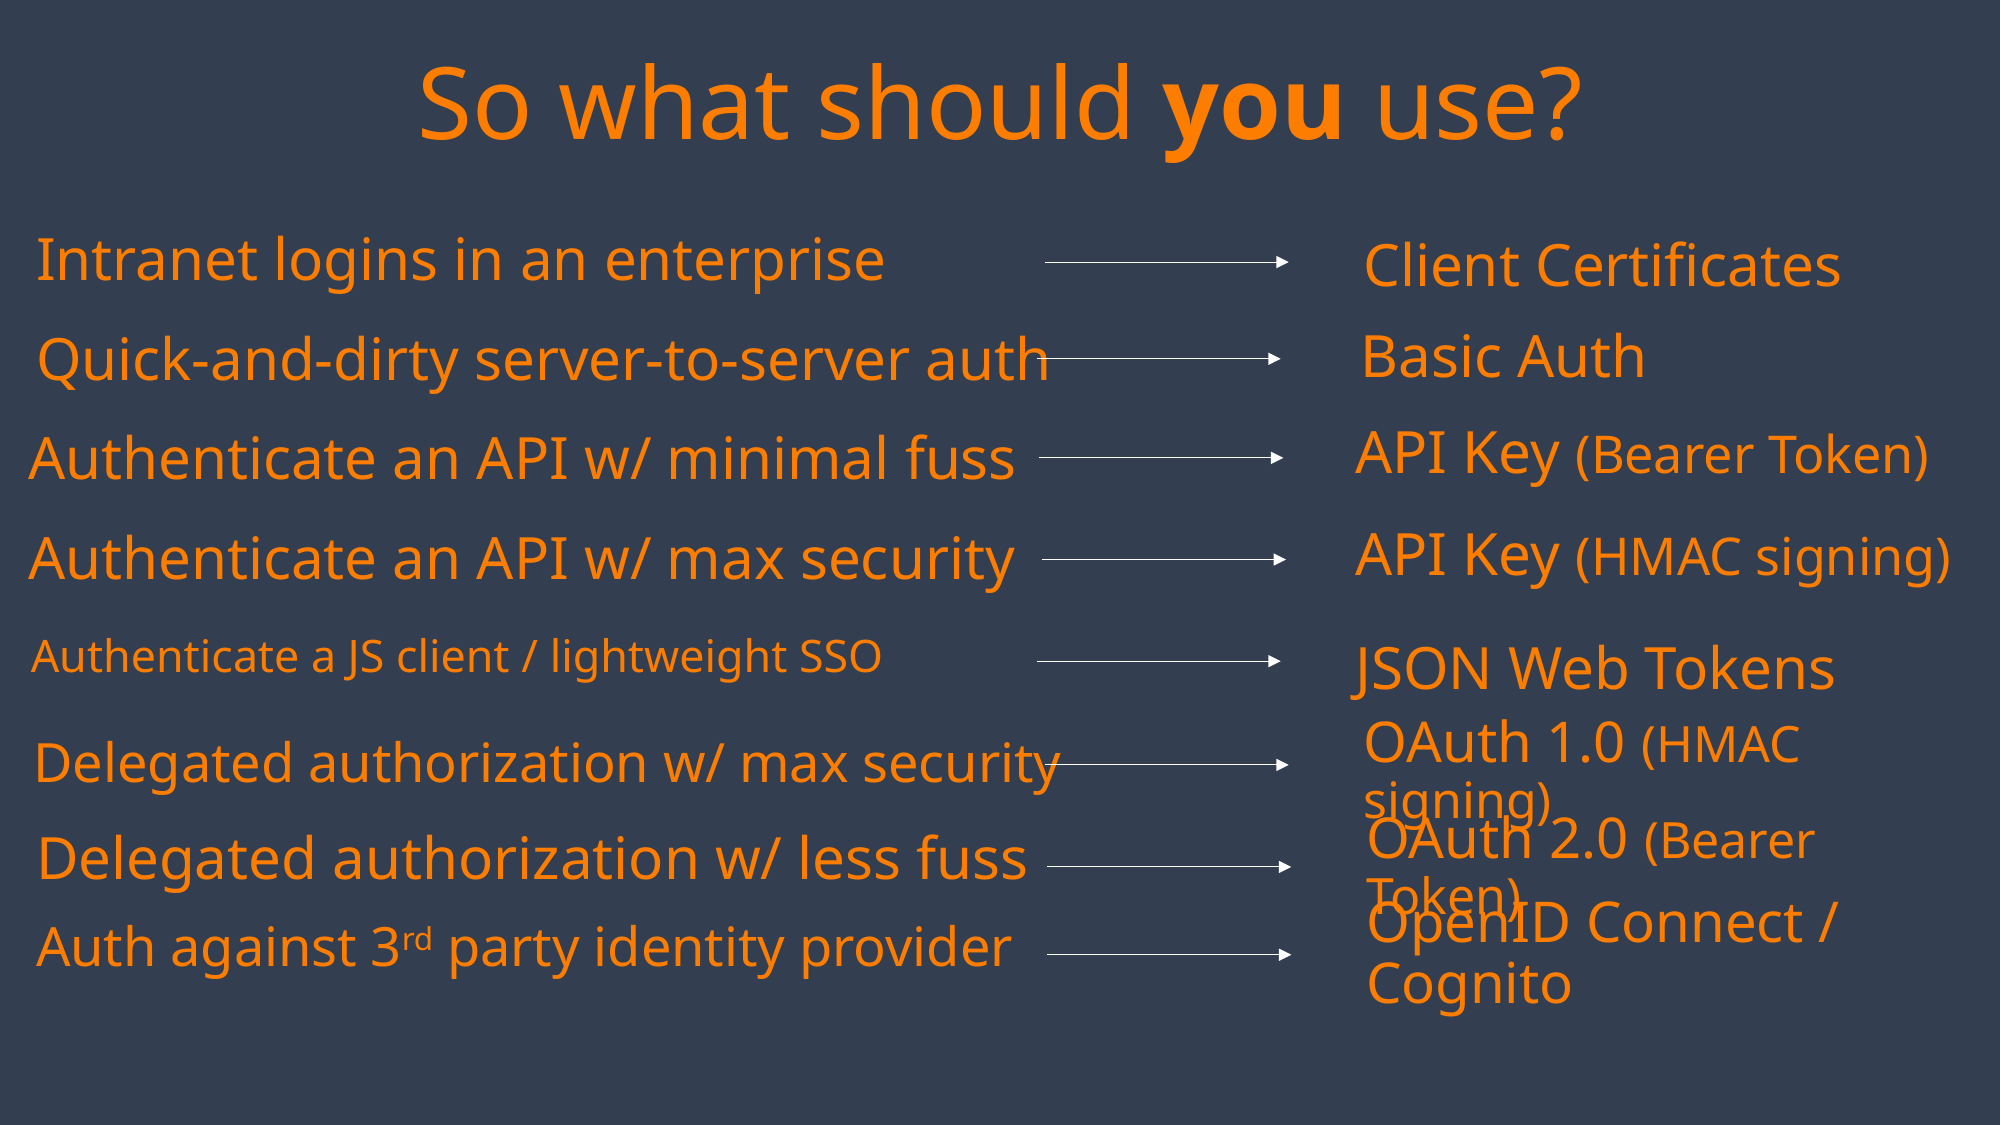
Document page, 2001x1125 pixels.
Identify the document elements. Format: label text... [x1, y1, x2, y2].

text_box Authenticate an API w/ max security [13, 522, 1073, 611]
text_box Client Certificates [1348, 228, 1969, 308]
text_box So what should you use? [0, 0, 2000, 214]
text_box Authenticate a JS client / lightweight SSO [15, 626, 1075, 717]
text_box OAuth 2.0 (Bearer Token) [1351, 827, 2000, 908]
text_box Quick-and-dirty server-to-server auth [21, 323, 1081, 417]
text_box API Key (HMAC signing) [1340, 517, 1990, 602]
text_box Auth against 3rd party identity provider [21, 909, 1081, 989]
text_box Delegated authorization w/ max security [18, 724, 1078, 805]
title Intranet logins in an enterprise [21, 222, 1081, 303]
text_box Basic Auth [1345, 318, 1929, 399]
text_box OpenID Connect / Cognito [1351, 915, 2000, 995]
text_box Authenticate an API w/ minimal fuss [13, 421, 1073, 505]
text_box JSON Web Tokens [1340, 632, 1990, 715]
text_box Delegated authorization w/ less fuss [21, 821, 1081, 902]
text_box OAuth 1.0 (HMAC signing) [1348, 730, 1966, 811]
text_box API Key (Bearer Token) [1340, 415, 1984, 496]
